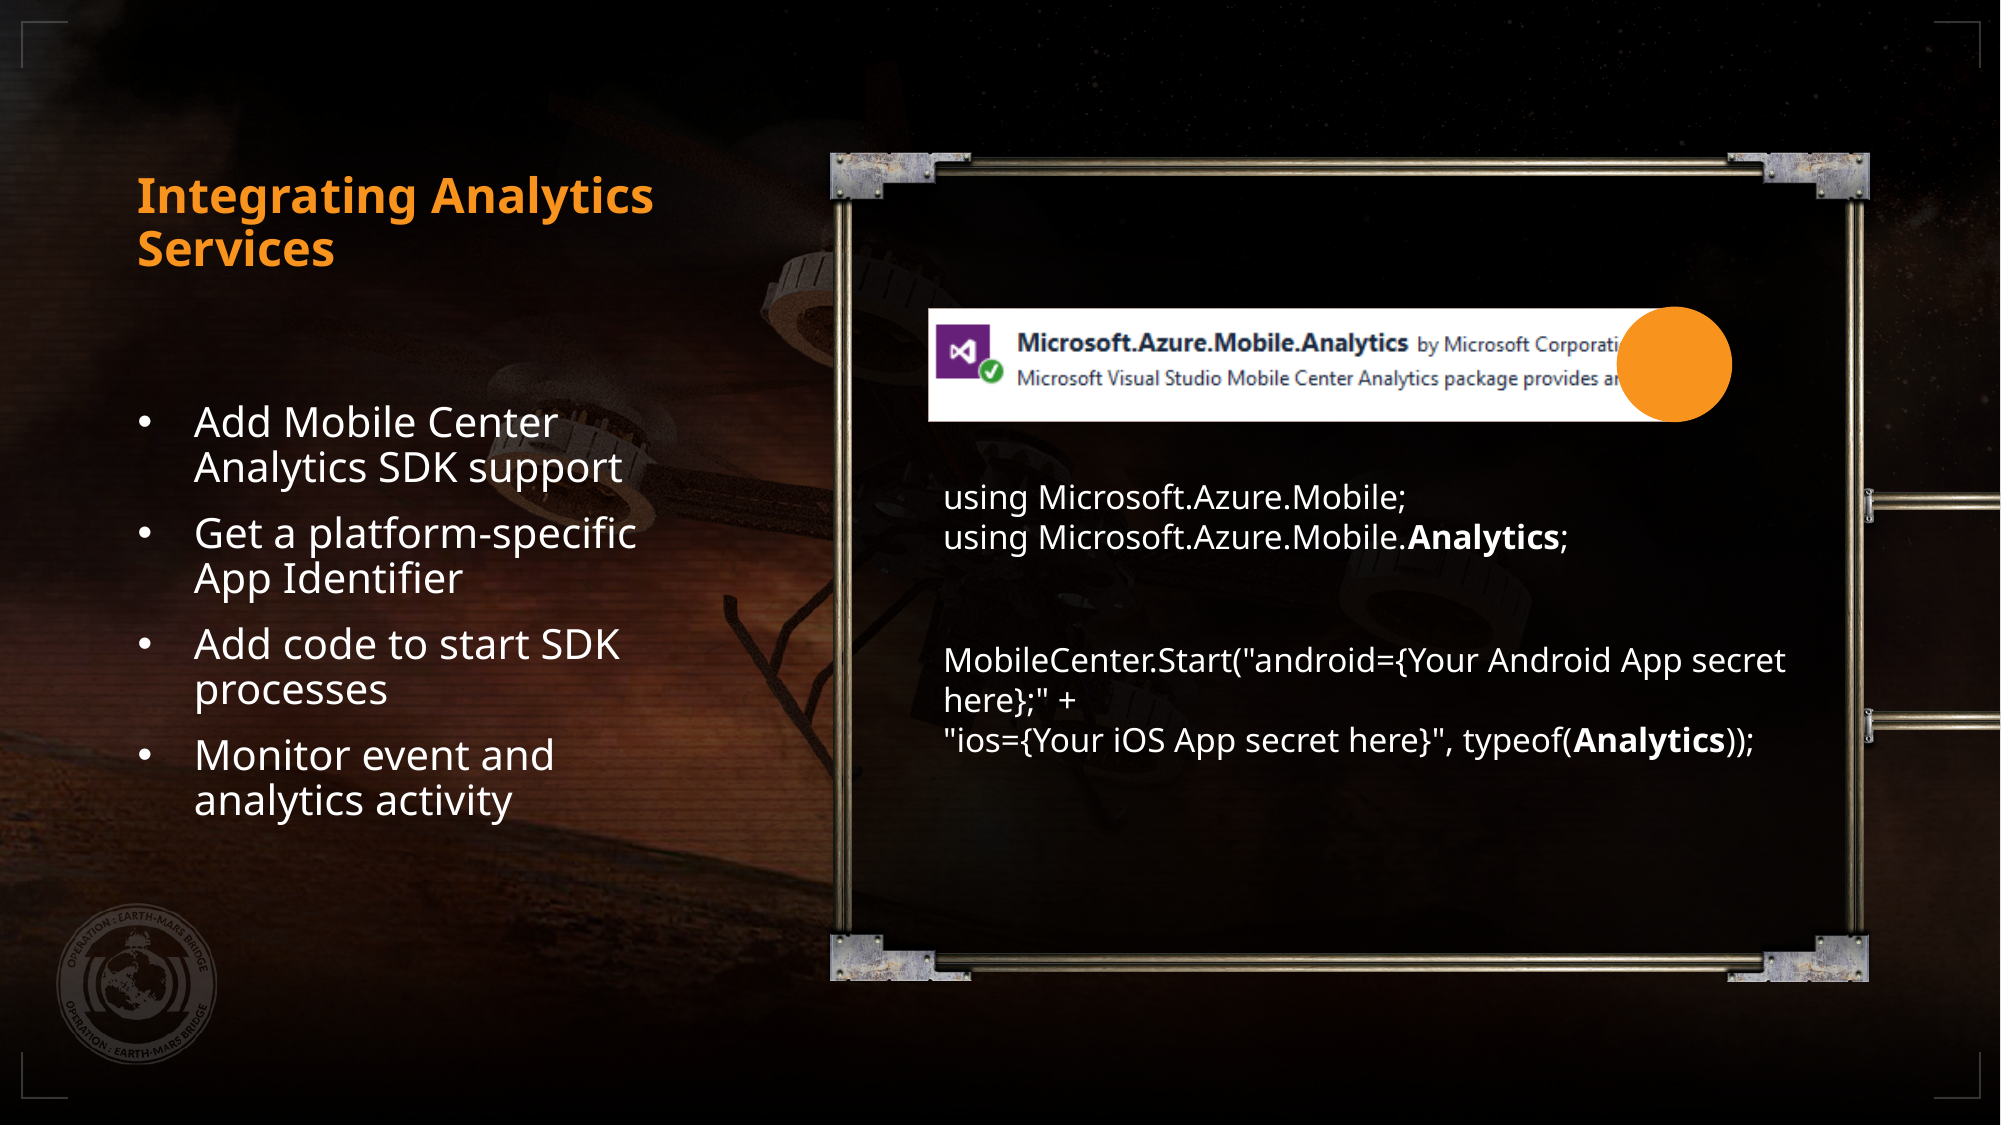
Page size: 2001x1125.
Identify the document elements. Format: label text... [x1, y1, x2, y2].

list Add Mobile Center Analytics SDK support Get a platform-specific App Identifier Add code to start SDK processes Monitor event and analytics activity [137, 401, 783, 963]
text_box [1657, 305, 1734, 424]
title Integrating Analytics Services [137, 171, 783, 278]
text_box MobileCenter.Start("android={Your Android App secret here};" + "ios={Your iOS App secret here}", typeof(Analytics)); [928, 631, 1827, 766]
picture [0, 0, 2001, 1125]
text_box using Microsoft.Azure.Mobile; using Microsoft.Azure.Mobile.Analytics; [928, 468, 1827, 564]
